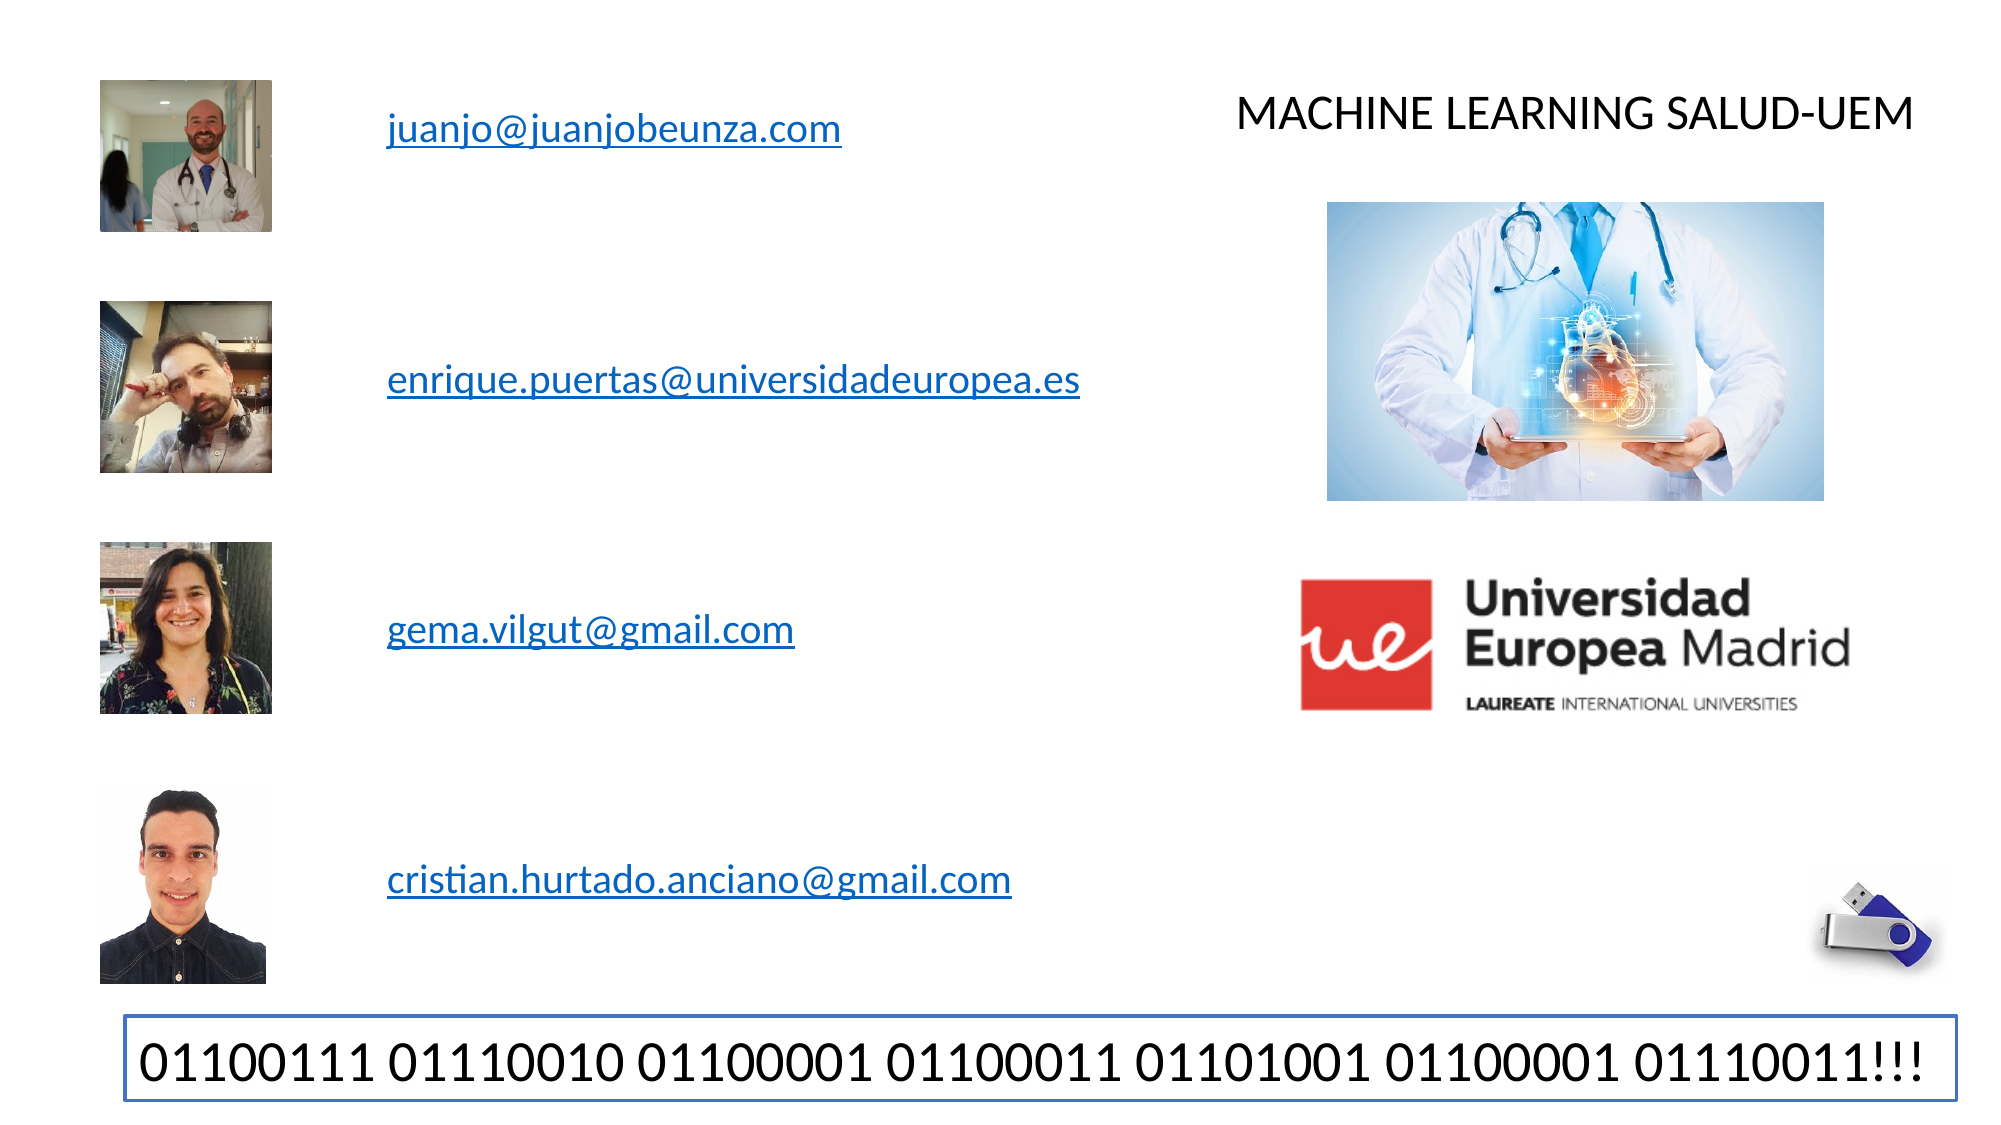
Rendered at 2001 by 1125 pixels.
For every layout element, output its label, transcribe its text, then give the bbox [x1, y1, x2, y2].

text_box MACHINE LEARNING SALUD-UEM [1218, 72, 1933, 148]
picture [100, 301, 272, 473]
picture [100, 783, 266, 985]
picture [1326, 202, 1824, 501]
text_box juanjo@juanjobeunza.com enrique.puertas@universidadeuropea.es gema.vilgut@gmail.com cristian.hurtado.anciano@gmail.com [372, 93, 1161, 1009]
picture [1806, 867, 1952, 985]
picture [1295, 572, 1856, 717]
text_box 01100111 01110010 01100001 01100011 01101001 01100001 01110011!!! [125, 1015, 1957, 1101]
picture [100, 542, 272, 714]
picture [100, 80, 272, 232]
